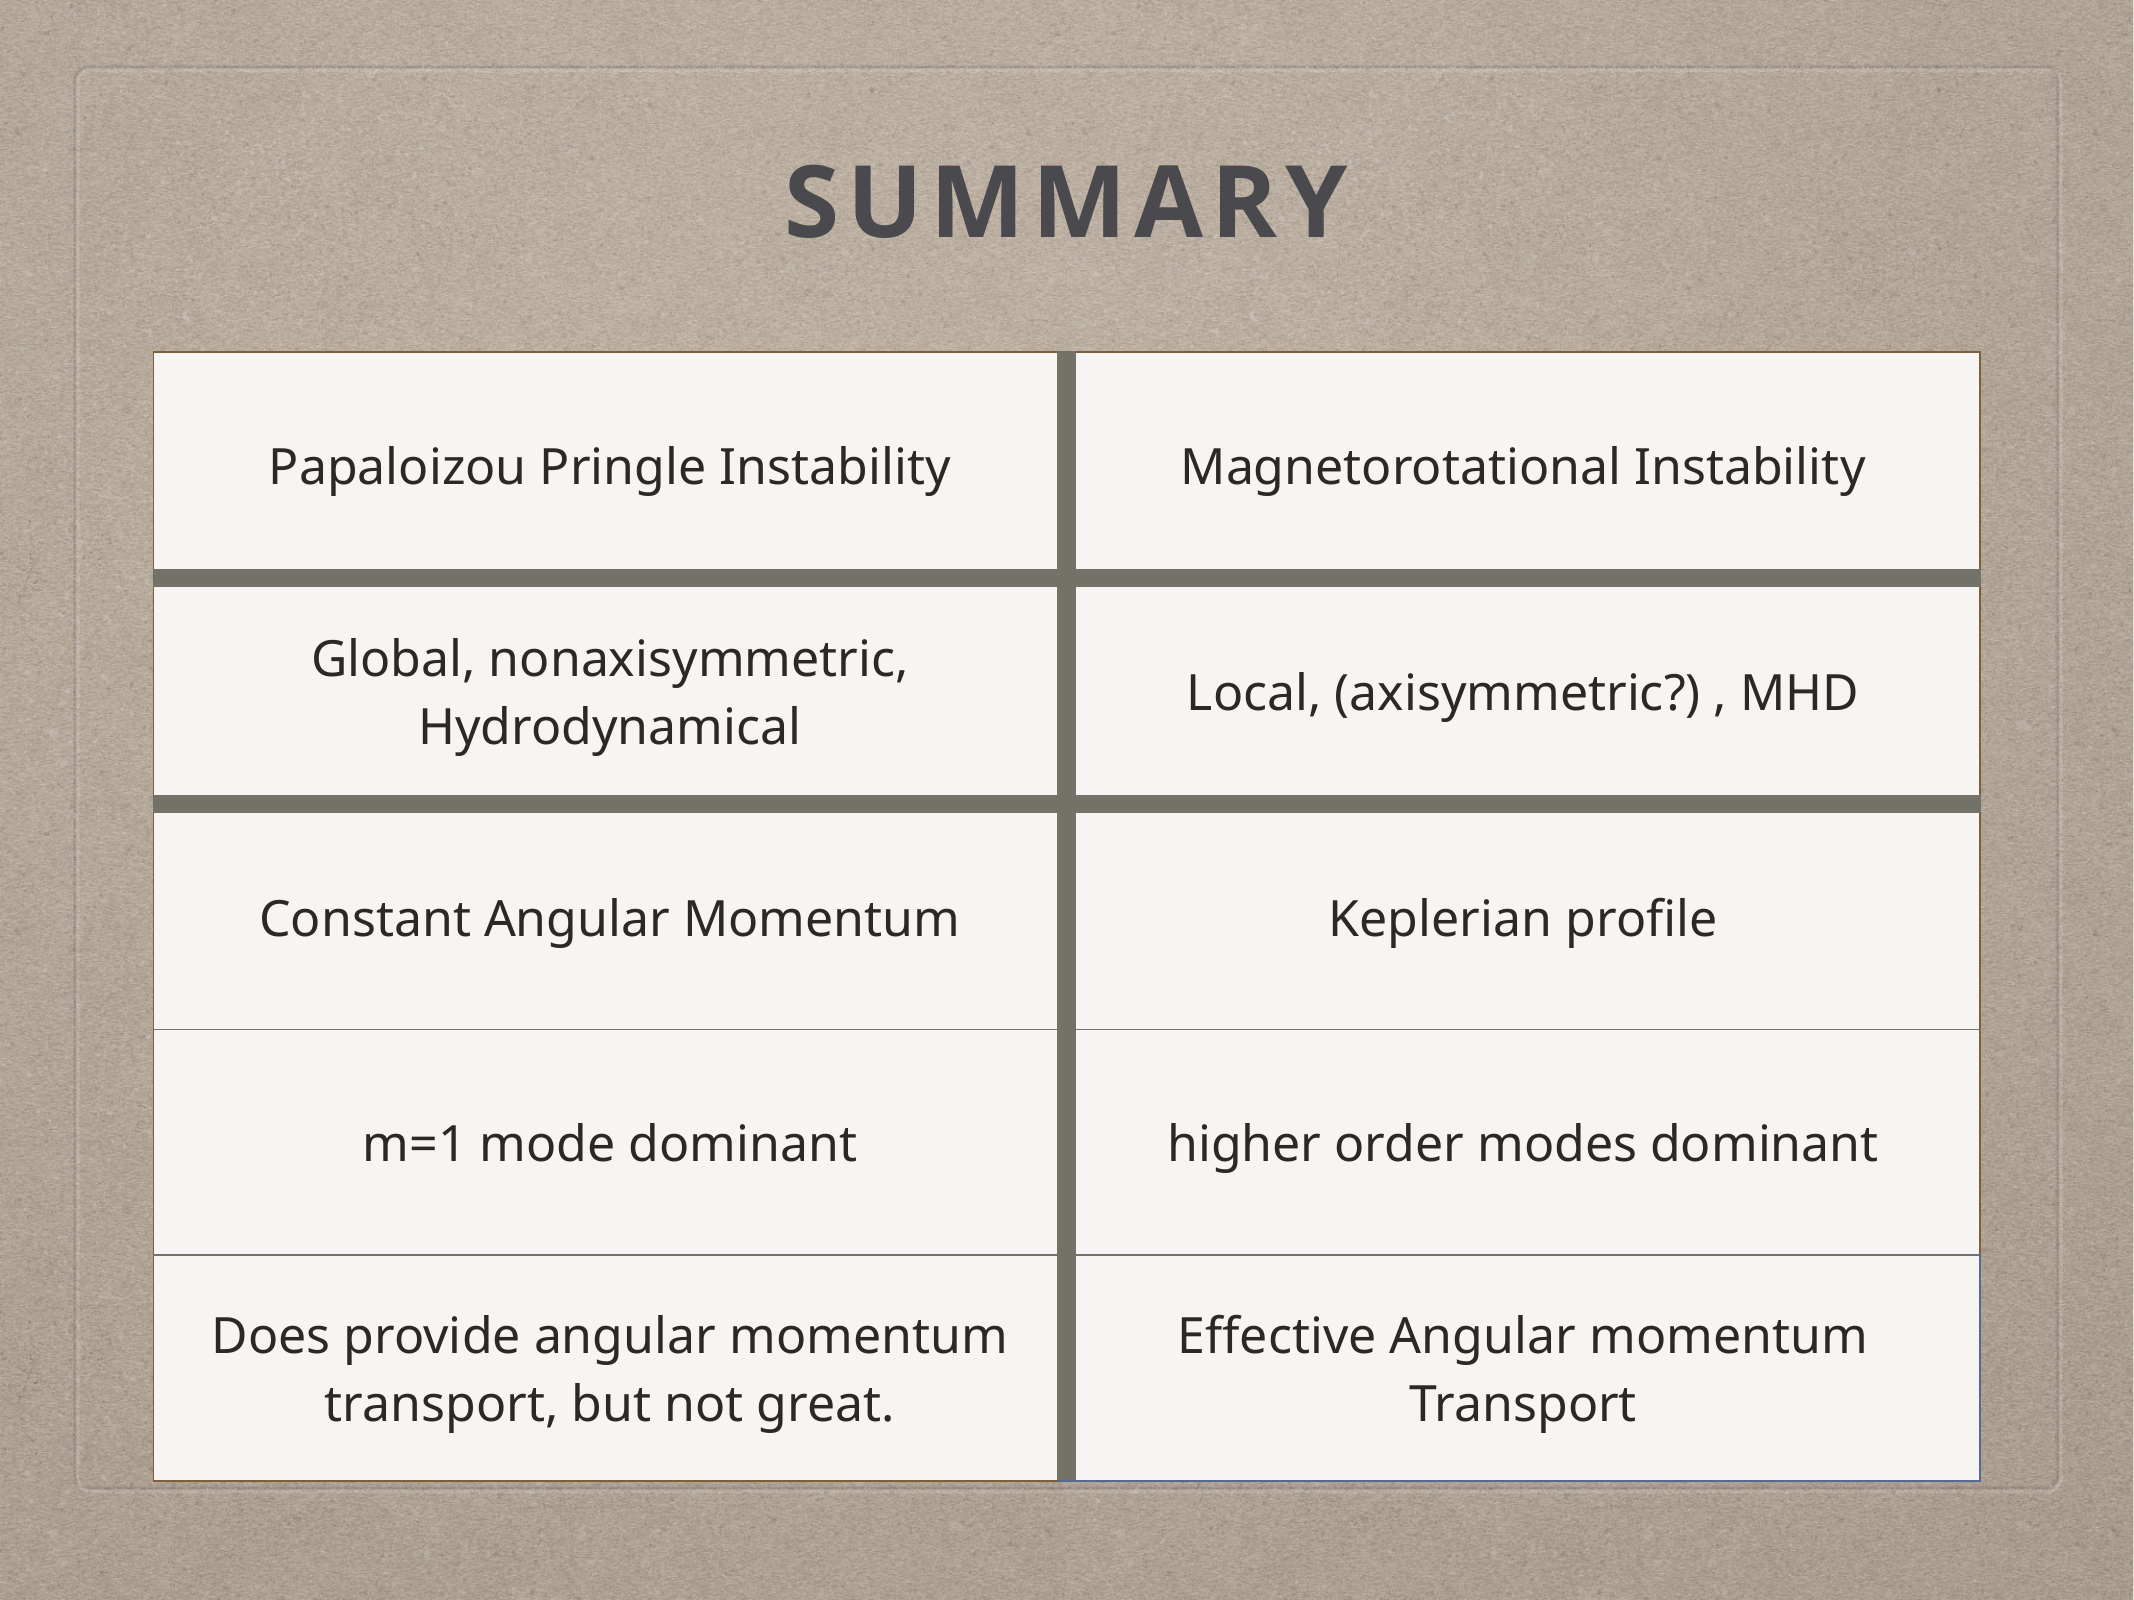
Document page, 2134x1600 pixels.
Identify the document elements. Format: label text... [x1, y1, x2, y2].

table_cell Constant Angular Momentum [154, 813, 1057, 1029]
table_cell Effective Angular momentum Transport [1076, 1256, 1979, 1480]
table_cell m=1 mode dominant [154, 1030, 1057, 1254]
picture [0, 0, 2134, 1600]
title Summary [147, 160, 1986, 332]
table_header Papaloizou Pringle Instability [154, 353, 1057, 569]
table_cell Does provide angular momentum transport, but not great. [154, 1256, 1057, 1480]
table_cell Keplerian profile [1076, 813, 1979, 1029]
table_header Magnetorotational Instability [1076, 353, 1979, 569]
table_cell Global, nonaxisymmetric, Hydrodynamical [154, 587, 1057, 795]
table_cell Local, (axisymmetric?) , MHD [1076, 587, 1979, 795]
table_cell higher order modes dominant [1076, 1030, 1979, 1254]
